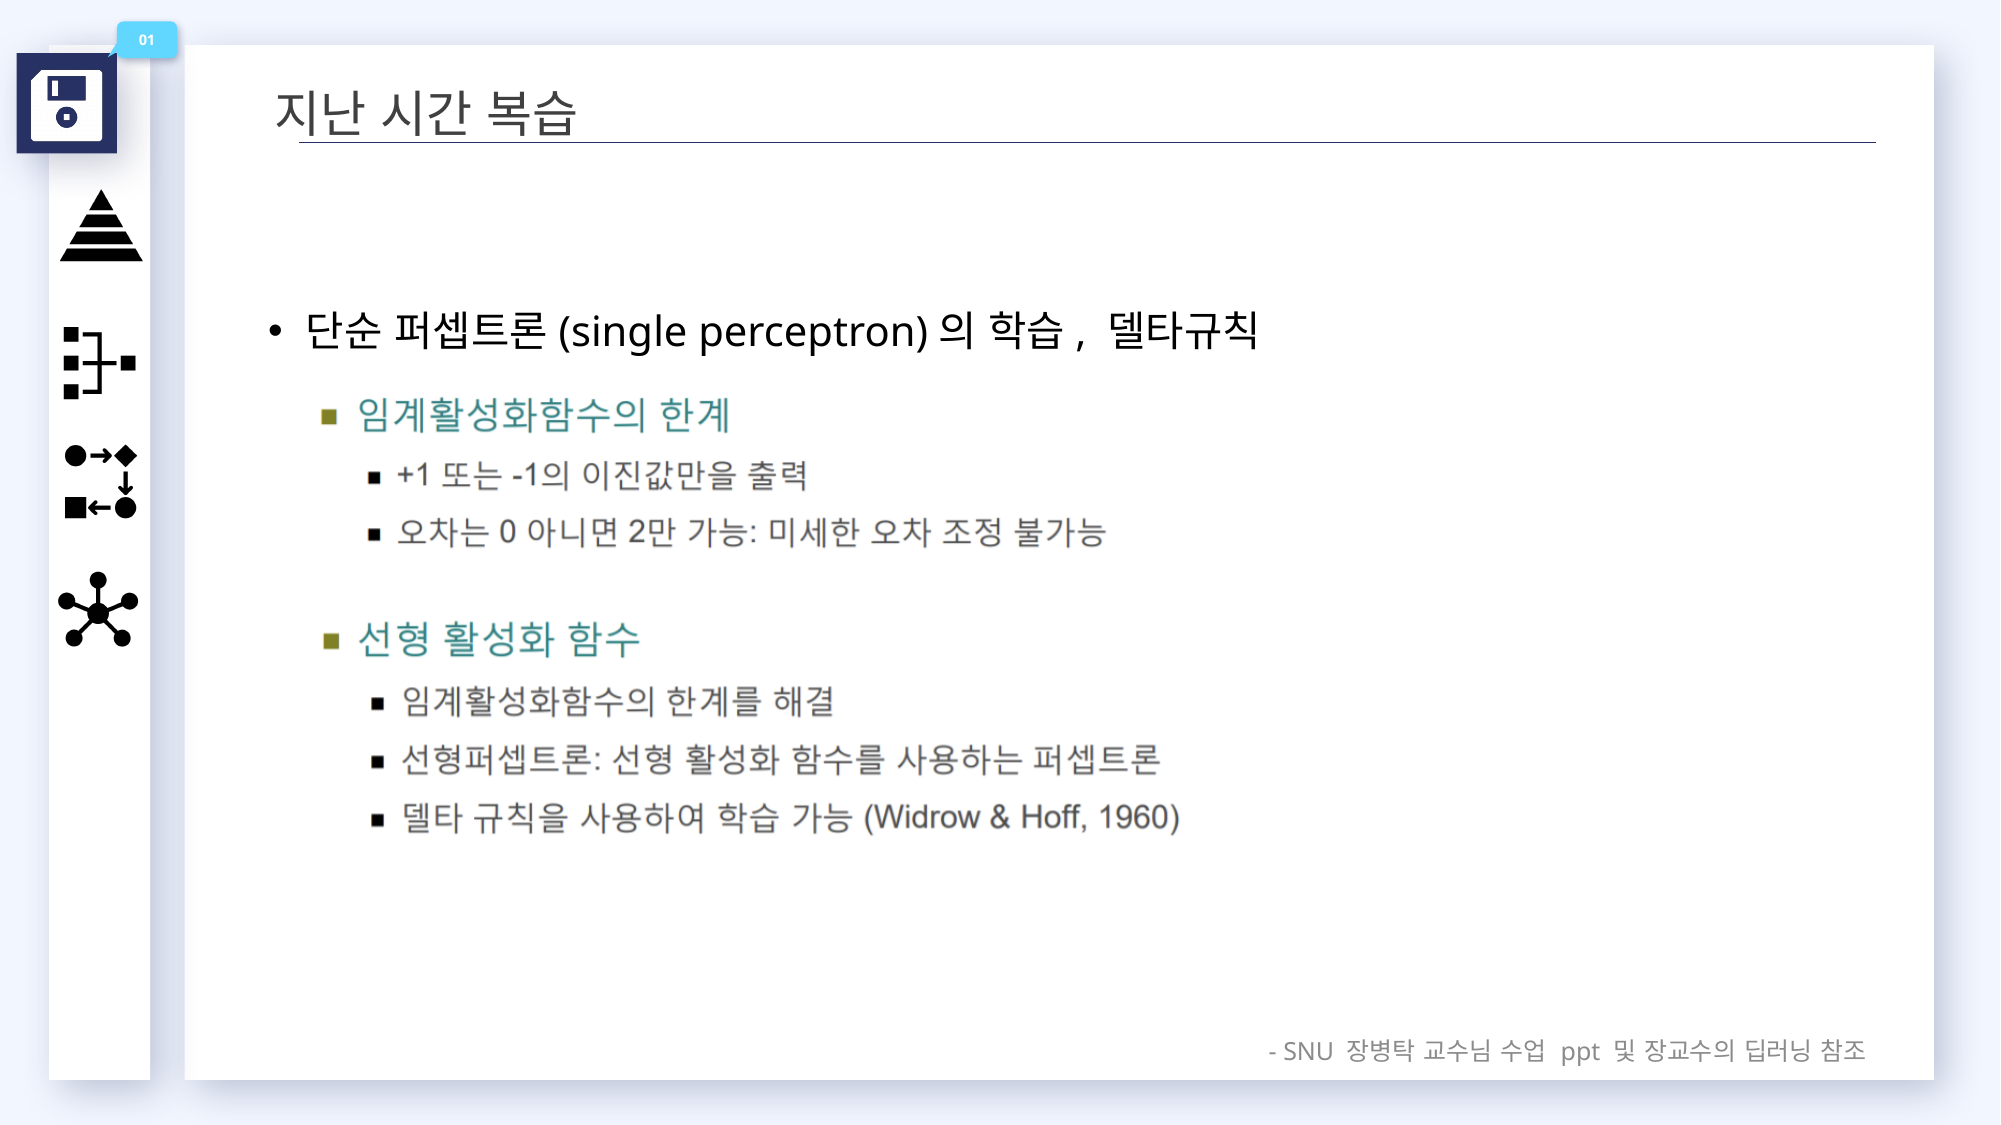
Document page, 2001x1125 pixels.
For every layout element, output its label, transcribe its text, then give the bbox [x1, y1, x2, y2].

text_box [16, 21, 178, 1080]
text_box 지난 시간 복습 [184, 44, 1935, 1081]
list 단순 퍼셉트론(single perceptron)의 학습, 델타규칙 [253, 302, 1830, 963]
footer - SNU 장병탁 교수님 수업 ppt 및 장교수의 딥러닝 참조 [1230, 1020, 1906, 1081]
picture [310, 599, 1207, 847]
picture [310, 380, 1131, 563]
